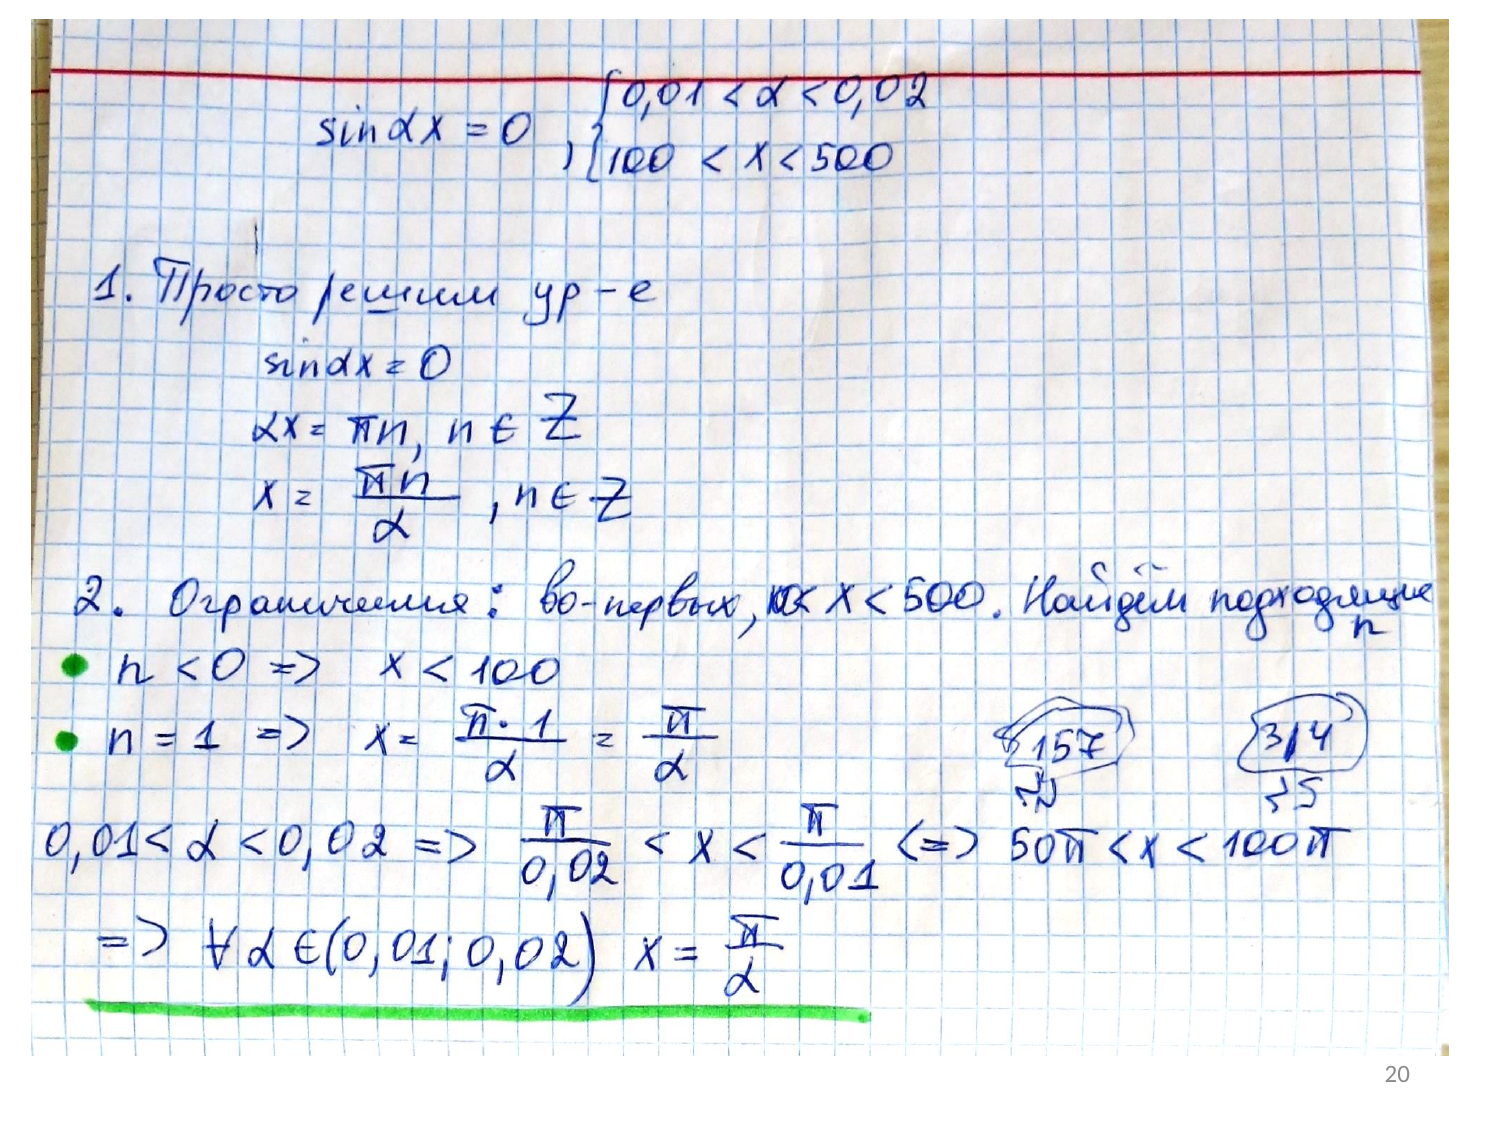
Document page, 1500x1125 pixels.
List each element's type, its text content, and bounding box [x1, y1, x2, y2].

slide_number 20 [1074, 1064, 1425, 1103]
picture [31, 18, 1450, 1057]
